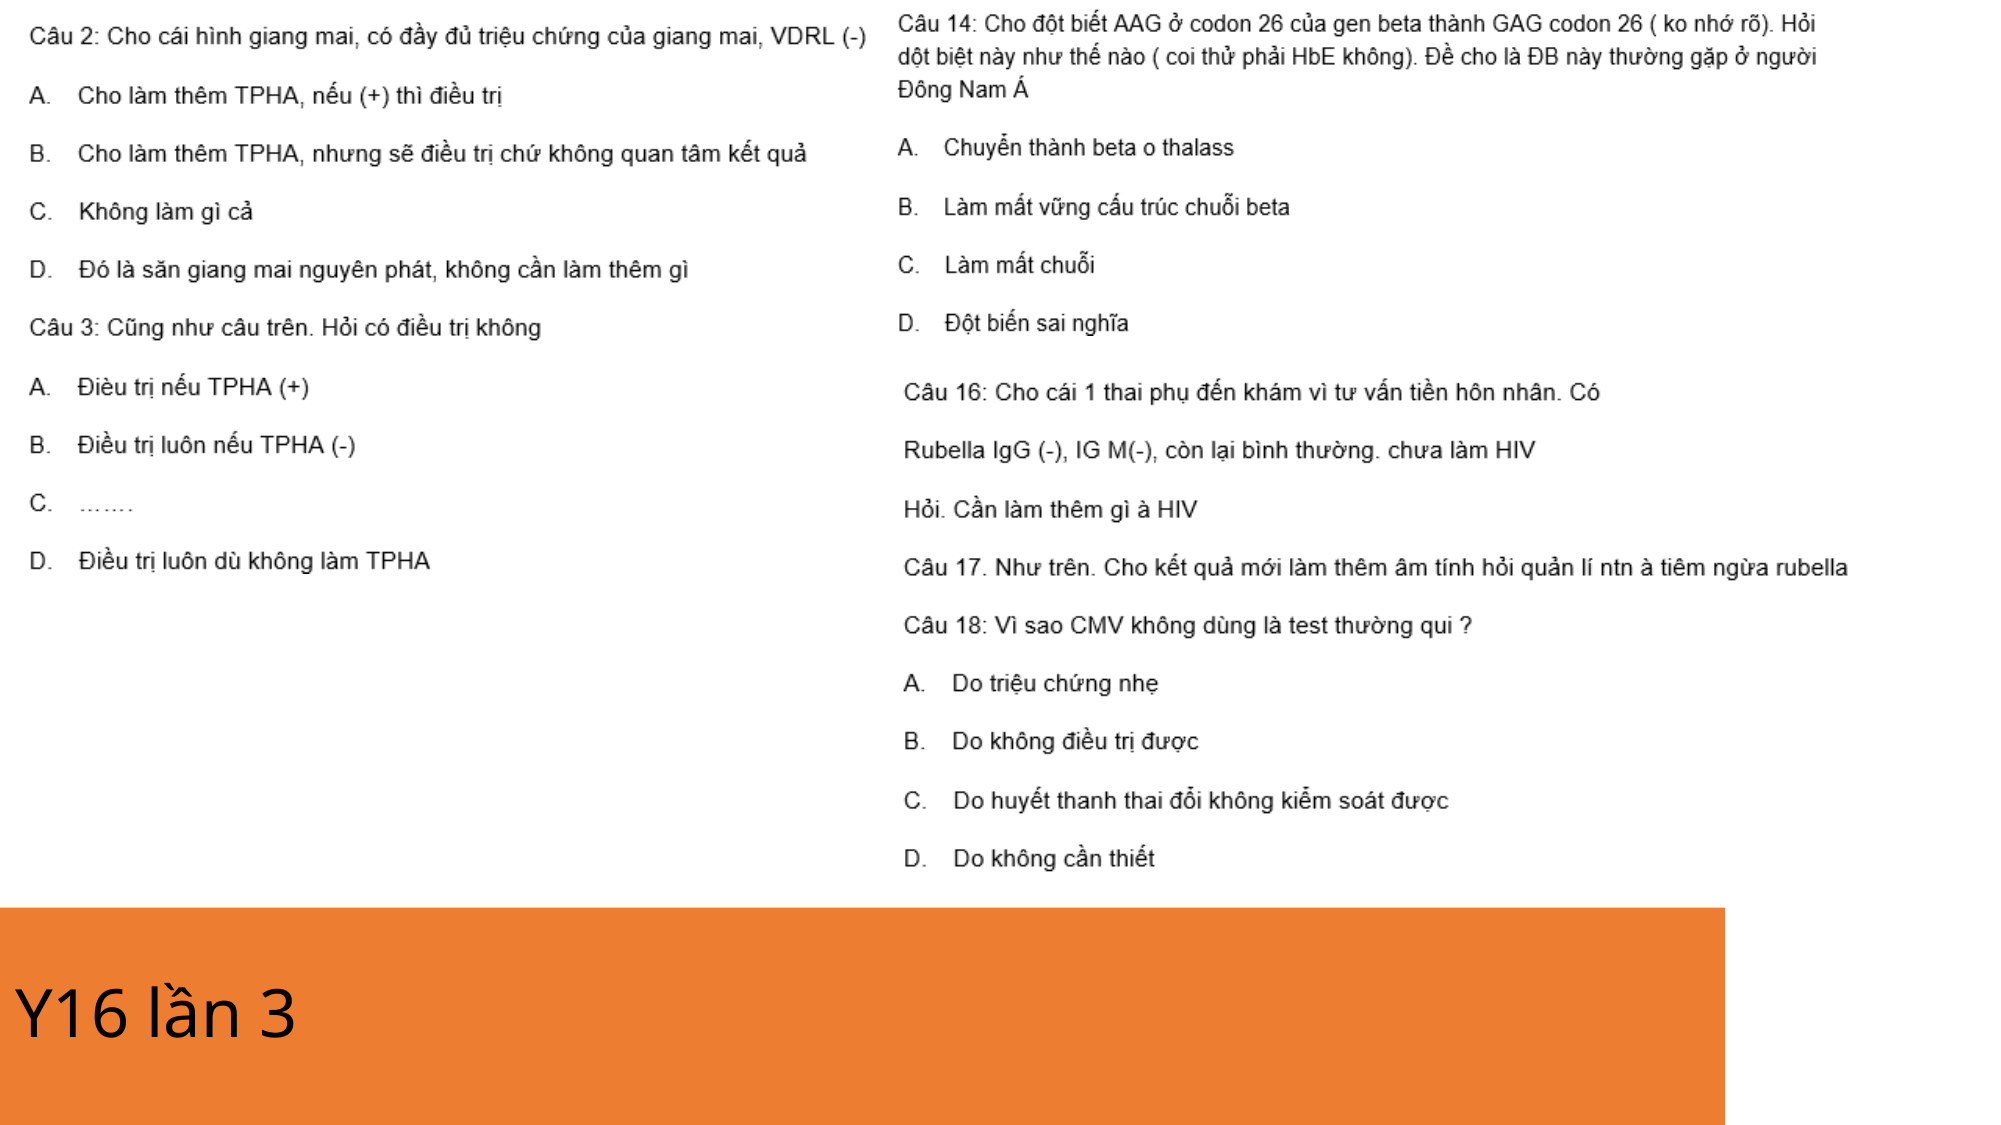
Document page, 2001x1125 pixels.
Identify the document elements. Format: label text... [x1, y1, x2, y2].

picture [0, 0, 1970, 884]
title Y16 lần 3 [0, 907, 1725, 1125]
